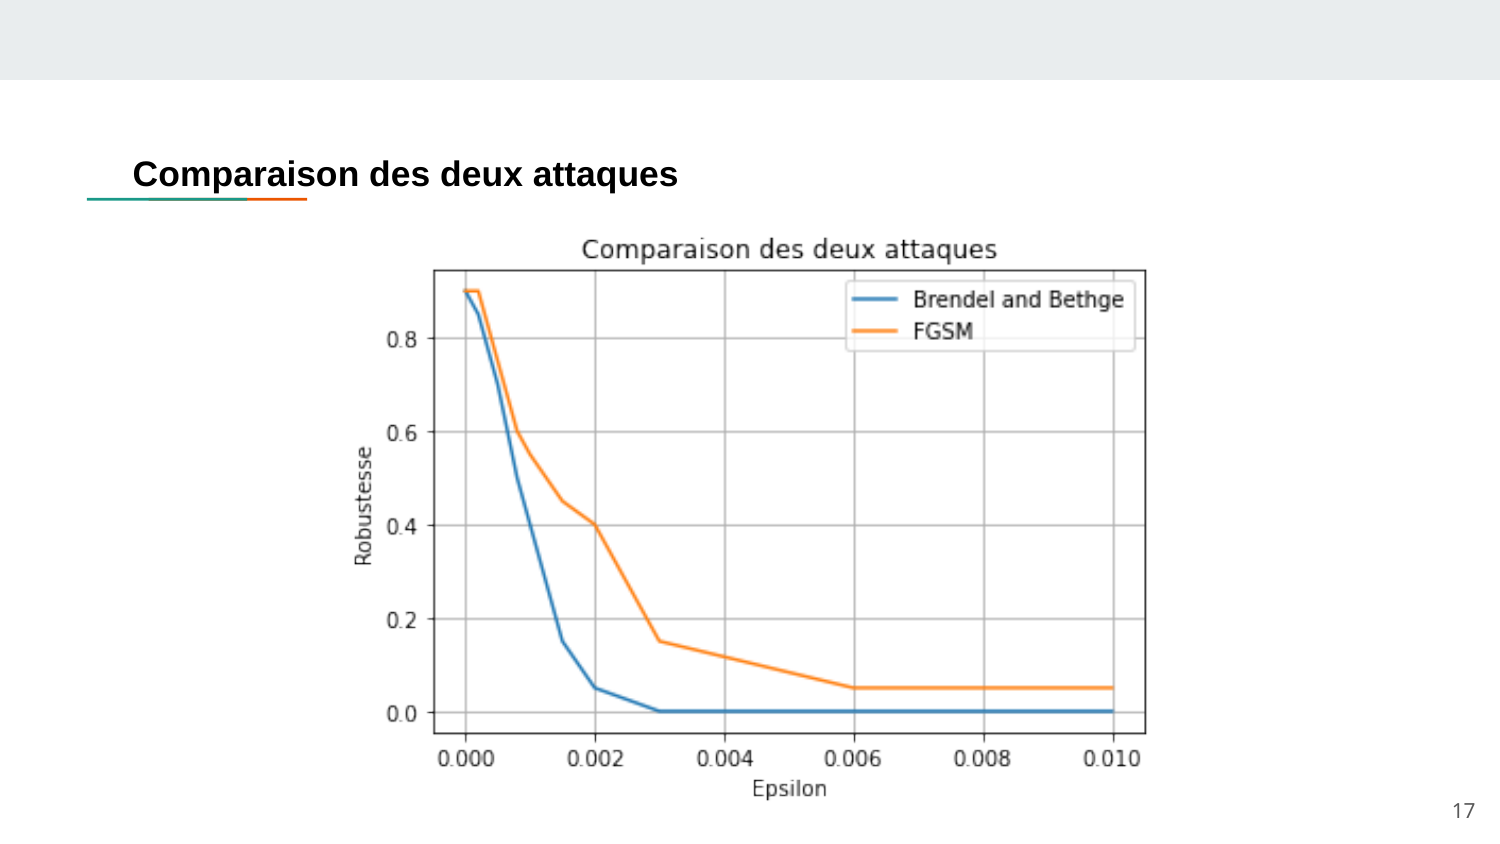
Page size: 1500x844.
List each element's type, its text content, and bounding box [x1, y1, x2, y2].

picture [339, 222, 1160, 814]
title Comparaison des deux attaques [117, 114, 1209, 187]
slide_number ‹#› [1400, 779, 1491, 844]
